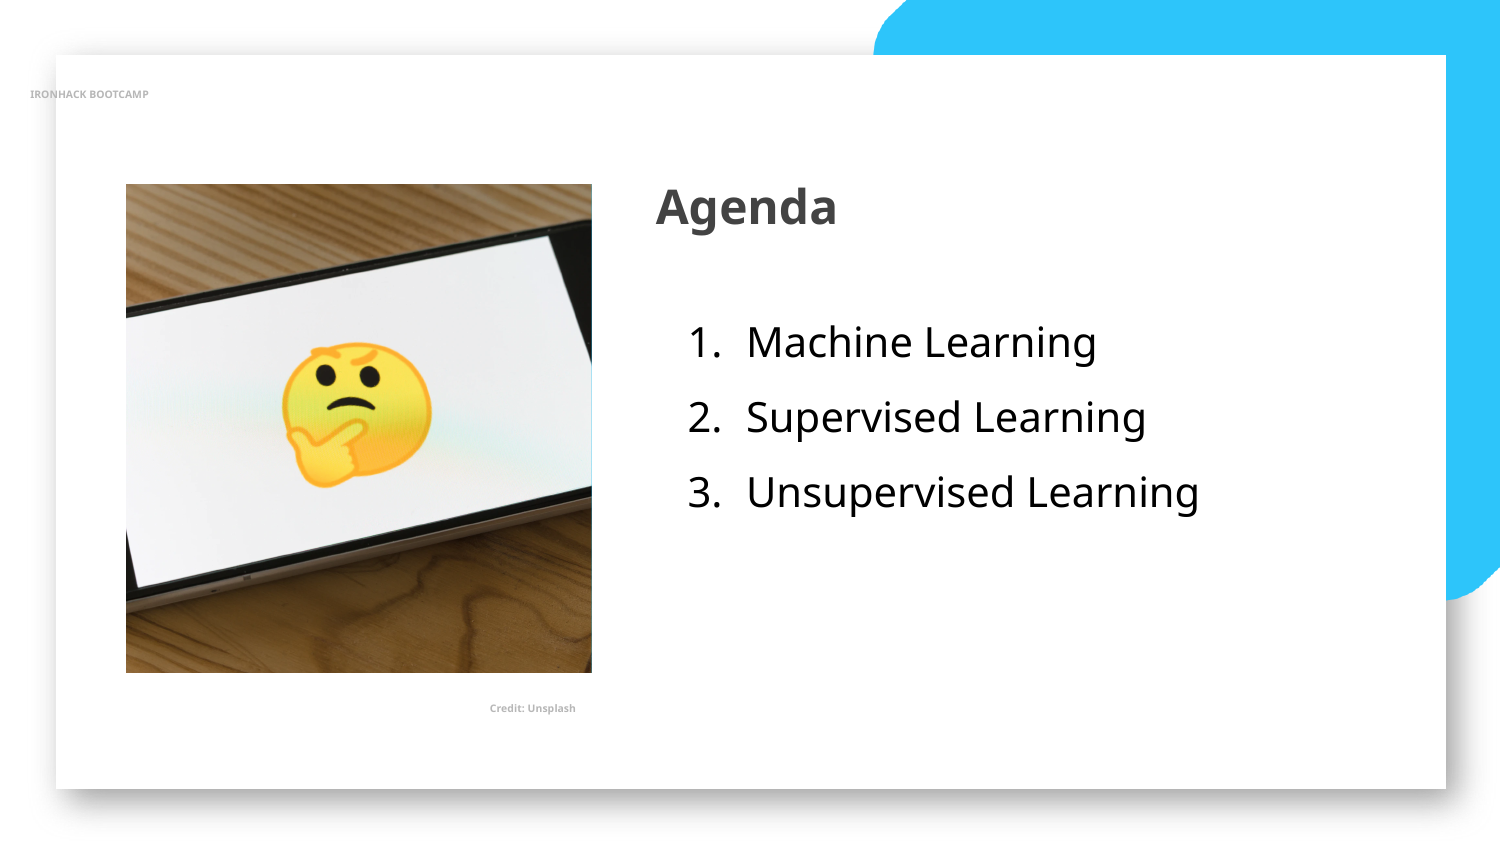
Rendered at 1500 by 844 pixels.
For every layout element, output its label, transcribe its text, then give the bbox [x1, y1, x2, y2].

picture [0, 0, 1500, 844]
text_box Machine Learning Supervised Learning Unsupervised Learning [655, 275, 1368, 656]
text_box IRONHACK BOOTCAMP [15, 71, 354, 108]
text_box Credit: Unsplash [253, 685, 592, 722]
text_box Agenda [640, 161, 1301, 279]
